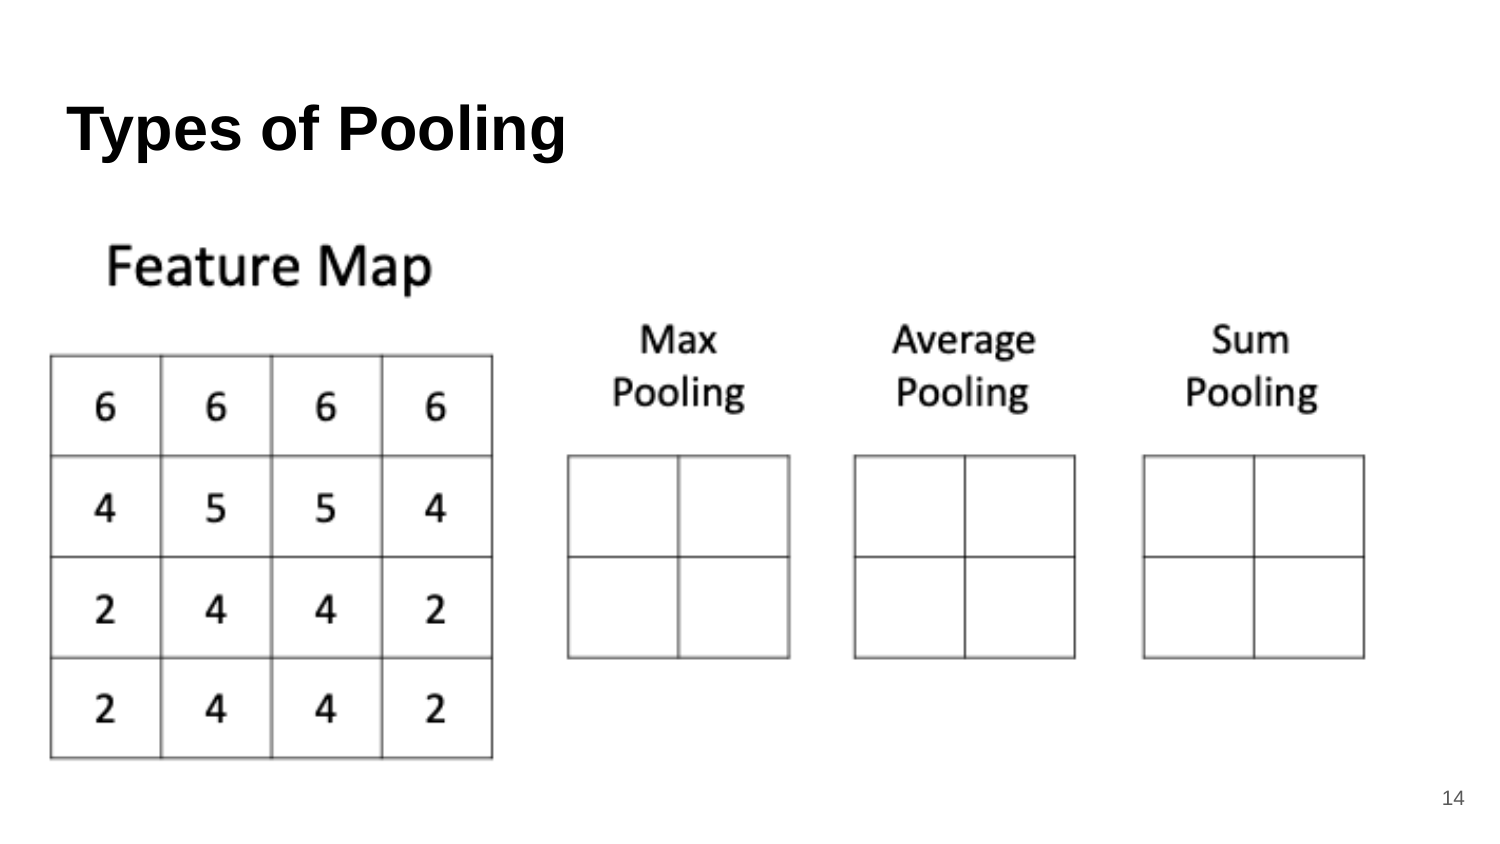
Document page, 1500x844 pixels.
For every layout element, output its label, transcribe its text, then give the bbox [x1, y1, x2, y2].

slide_number ‹#› [1389, 764, 1480, 830]
list [42, 185, 1462, 830]
picture [41, 233, 1380, 774]
title Types of Pooling [51, 72, 1449, 167]
